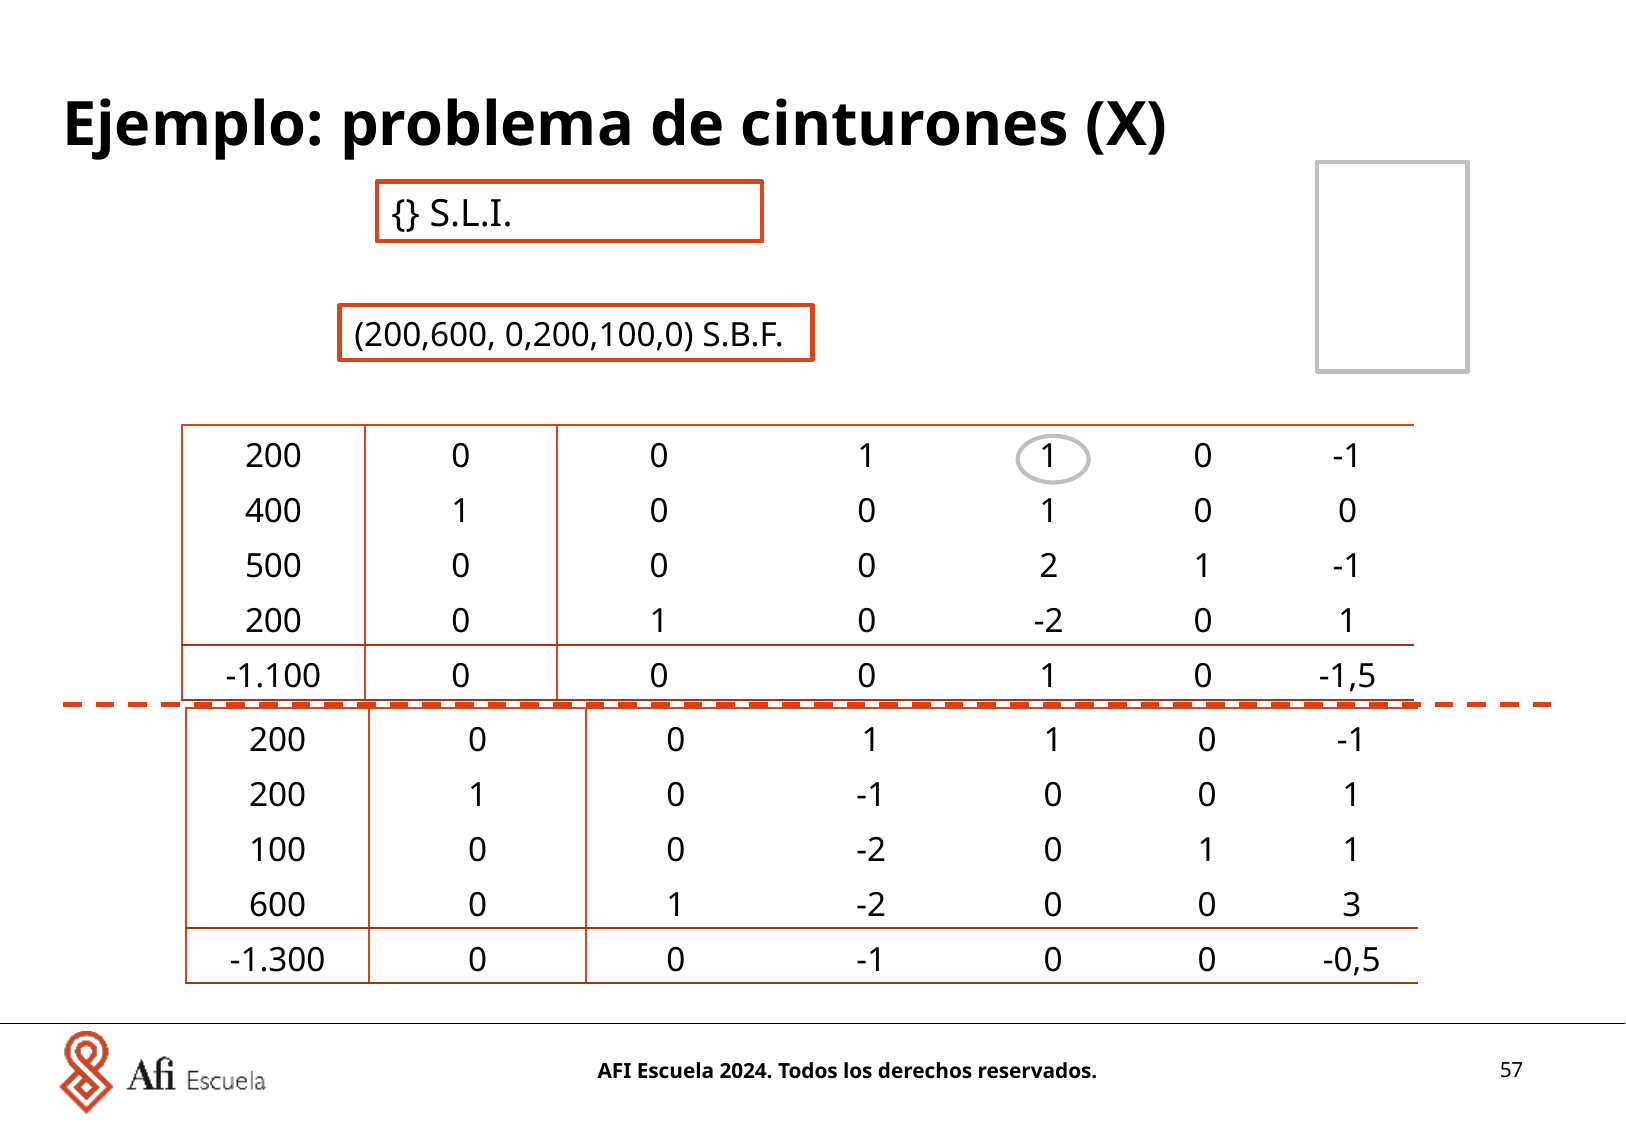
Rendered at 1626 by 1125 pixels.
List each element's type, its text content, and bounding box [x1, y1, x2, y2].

table_cell 1 [587, 873, 765, 927]
table_cell 0 [558, 646, 761, 699]
table_header 0 [1125, 426, 1281, 480]
table_header 200 [187, 714, 368, 763]
table_cell 0 [587, 818, 765, 873]
table_cell 0 [761, 535, 973, 590]
table_cell 1 [366, 480, 556, 535]
table_cell -2 [765, 818, 977, 873]
table_cell 0 [1125, 646, 1281, 699]
table_header 1 [761, 426, 973, 480]
table_cell 0 [977, 763, 1129, 818]
table_cell 0 [977, 873, 1129, 927]
table_cell 0 [366, 535, 556, 590]
table_cell -2 [765, 873, 977, 927]
table_header 0 [587, 714, 765, 763]
table_cell 0 [1129, 763, 1285, 818]
table_cell 1 [973, 646, 1125, 699]
table_cell 1 [370, 763, 585, 818]
table_cell 0 [366, 590, 556, 644]
table_cell -1 [765, 929, 977, 982]
table_header -1 [1281, 426, 1414, 480]
table_header 200 [183, 426, 364, 480]
table_cell -1 [1281, 535, 1414, 590]
table_cell 200 [187, 763, 368, 818]
footer AFI Escuela 2024. Todos los derechos reservados. [507, 1043, 1188, 1098]
table_cell 600 [187, 873, 368, 927]
table_cell 0 [366, 646, 556, 699]
table_header 1 [977, 714, 1129, 763]
table_cell 0 [558, 480, 761, 535]
table_cell -1,5 [1281, 646, 1414, 699]
table_cell 0 [761, 590, 973, 644]
text_box (200,600, 0,200,100,0) S.B.F. [337, 303, 815, 362]
table_cell -0,5 [1285, 929, 1418, 982]
table_cell 1 [1125, 535, 1281, 590]
table_header 1 [973, 426, 1125, 480]
table_cell 0 [1129, 929, 1285, 982]
table_cell 0 [977, 818, 1129, 873]
list Ejemplo: problema de cinturones (X) [47, 76, 1415, 172]
table_cell 0 [1125, 590, 1281, 644]
picture [59, 1031, 266, 1114]
table_cell 0 [761, 646, 973, 699]
text_box [1015, 433, 1091, 485]
table_header 0 [558, 426, 761, 480]
table_cell 100 [187, 818, 368, 873]
table_header 0 [366, 426, 556, 480]
table_cell 0 [1125, 480, 1281, 535]
table_cell 0 [1281, 480, 1414, 535]
table_cell -1.100 [183, 646, 364, 699]
table_cell 0 [370, 929, 585, 982]
slide_number 57 [1367, 1049, 1539, 1092]
table_cell 0 [558, 535, 761, 590]
table_cell 1 [1281, 590, 1414, 644]
table_cell 0 [587, 763, 765, 818]
table_header 0 [370, 714, 585, 763]
table_cell -1.300 [187, 929, 368, 982]
table_header 1 [765, 714, 977, 763]
table_cell 0 [1129, 873, 1285, 927]
table_cell -1 [765, 763, 977, 818]
table_cell 500 [183, 535, 364, 590]
table_cell 200 [183, 590, 364, 644]
table_cell 1 [1285, 763, 1418, 818]
table_cell 0 [977, 929, 1129, 982]
table_cell 1 [973, 480, 1125, 535]
table_cell 0 [587, 929, 765, 982]
table_cell 3 [1285, 873, 1418, 927]
table_cell 1 [558, 590, 761, 644]
table_cell 1 [1129, 818, 1285, 873]
table_cell 2 [973, 535, 1125, 590]
table_header 0 [1129, 714, 1285, 763]
table_cell 400 [183, 480, 364, 535]
table_cell -2 [973, 590, 1125, 644]
table_cell 0 [761, 480, 973, 535]
table_cell 0 [370, 873, 585, 927]
table_cell 0 [370, 818, 585, 873]
table_cell 1 [1285, 818, 1418, 873]
table_header -1 [1285, 714, 1418, 763]
